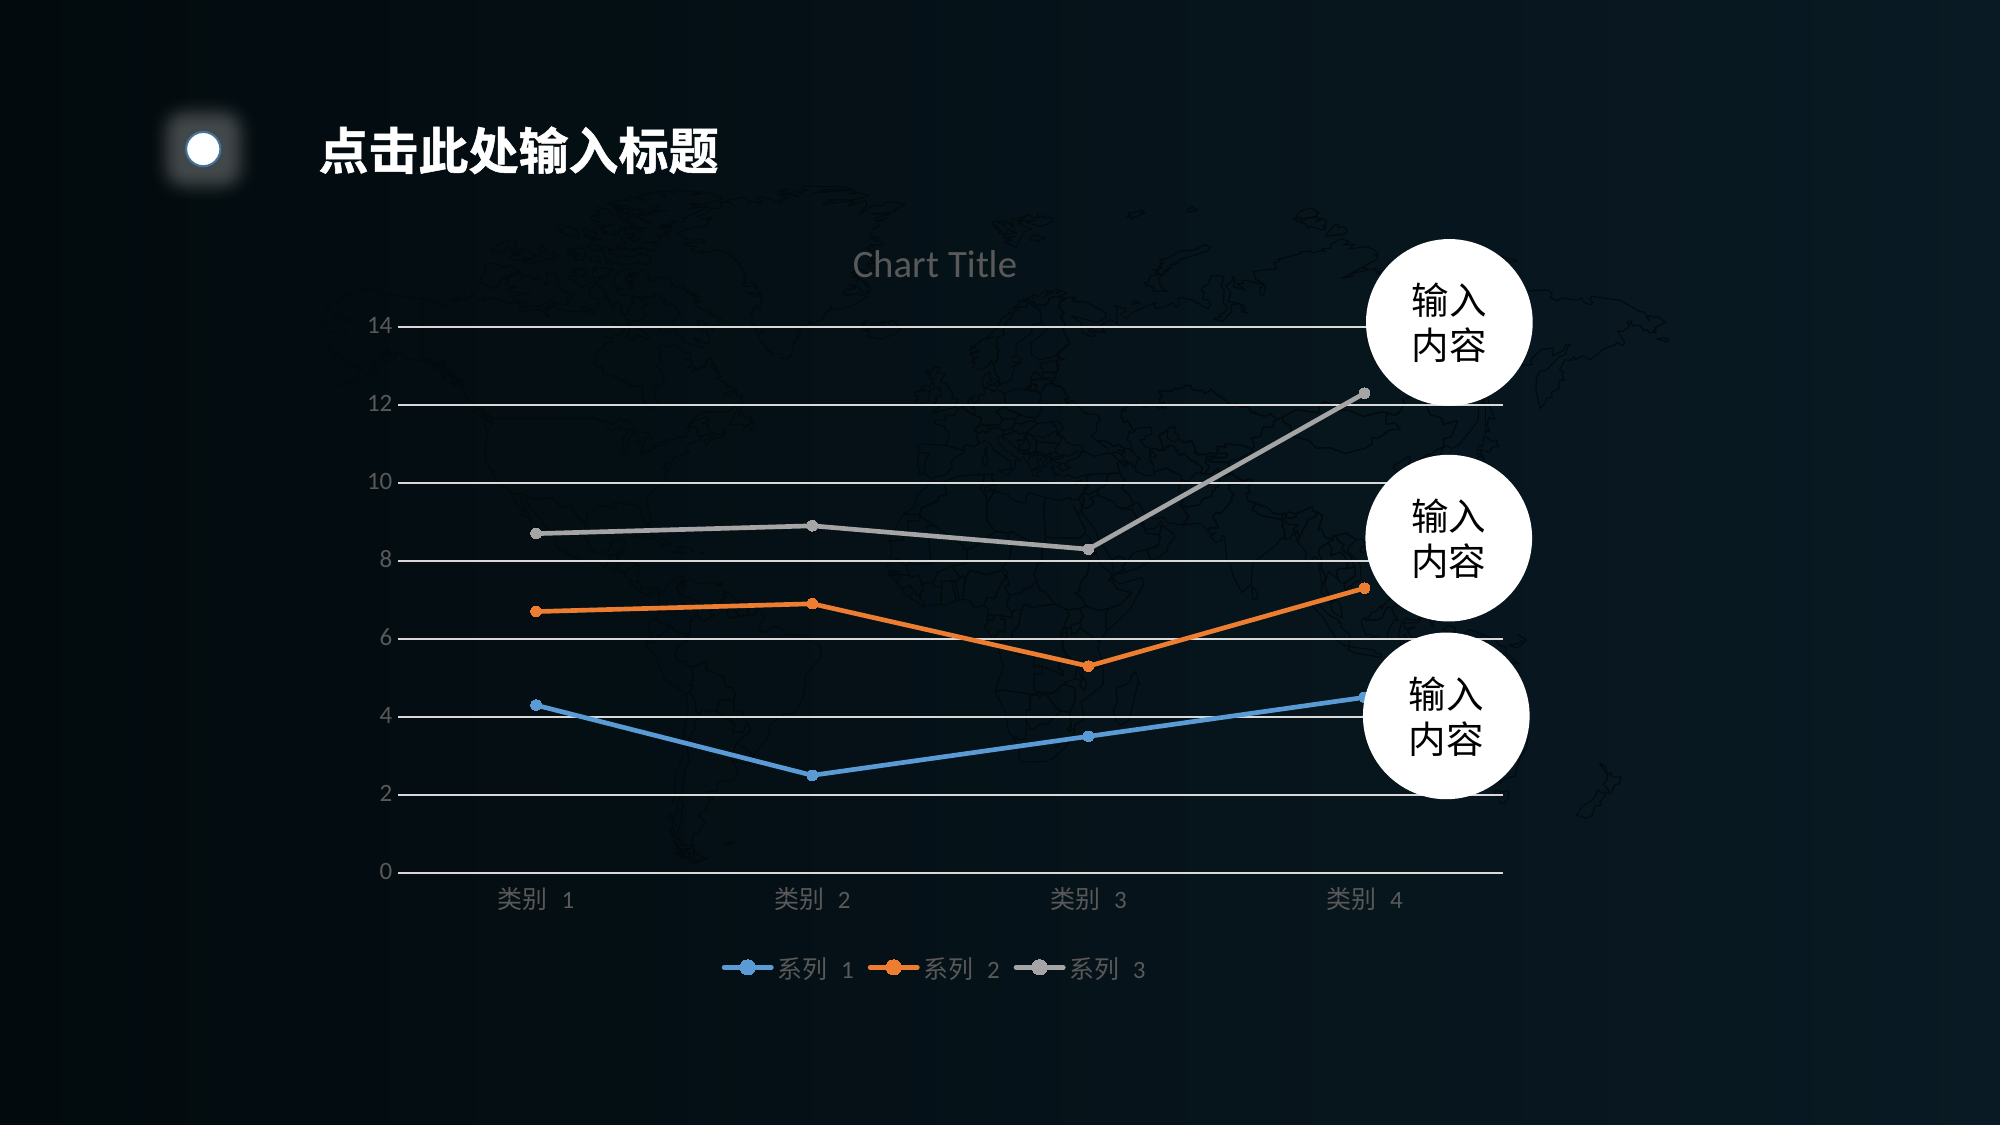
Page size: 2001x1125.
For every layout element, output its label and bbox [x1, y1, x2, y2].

text_box [321, 186, 1670, 865]
chart [343, 212, 1527, 993]
text_box [186, 111, 736, 188]
